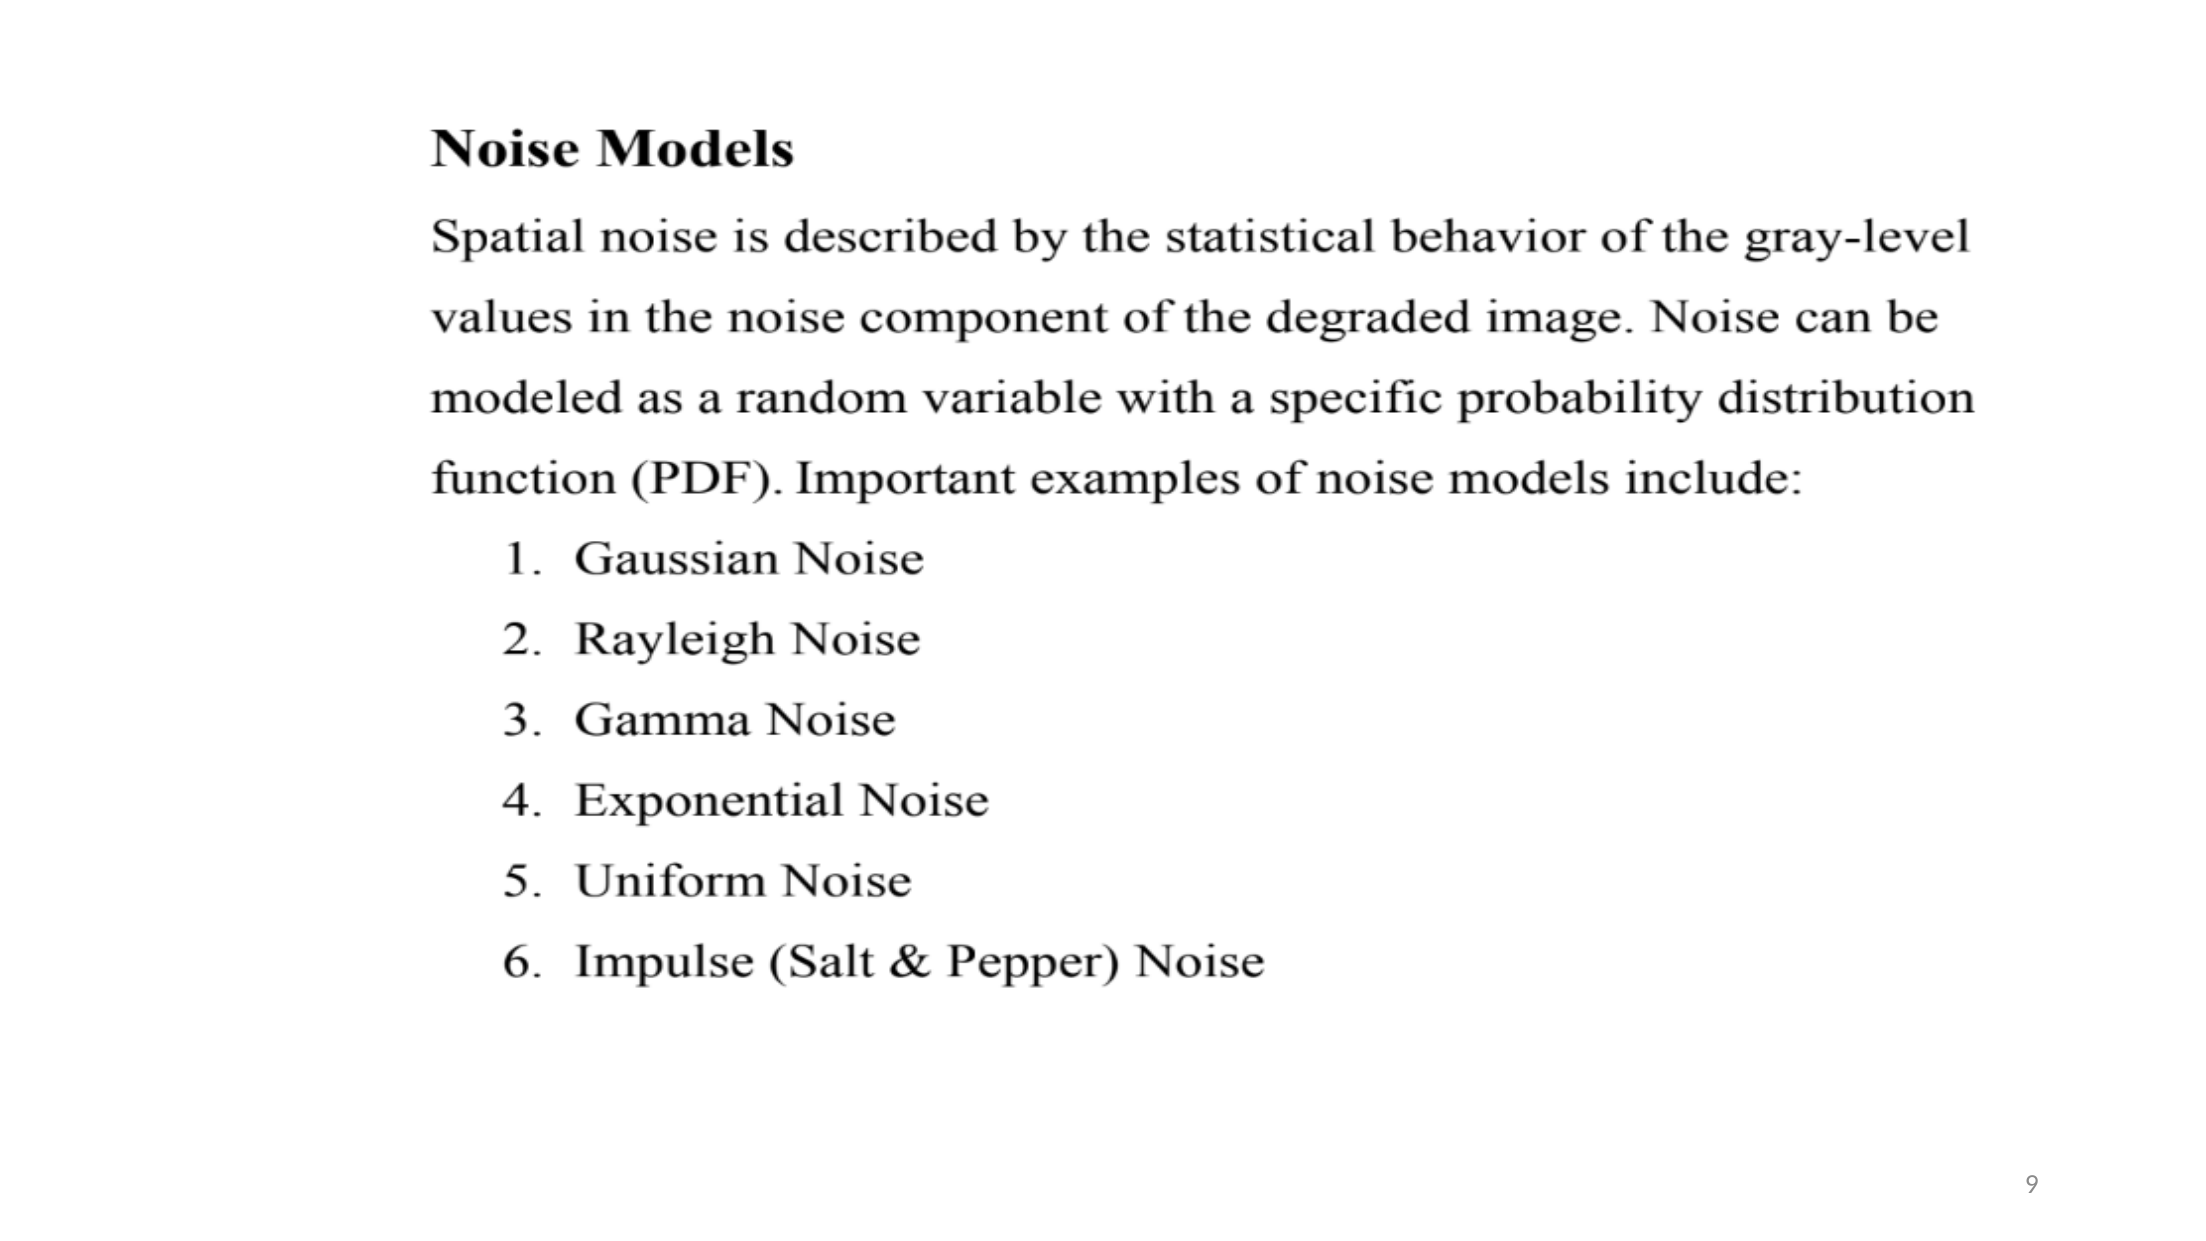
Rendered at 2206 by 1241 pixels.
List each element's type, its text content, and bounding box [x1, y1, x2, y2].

picture [408, 107, 2003, 1021]
slide_number 9 [1557, 1149, 2054, 1216]
